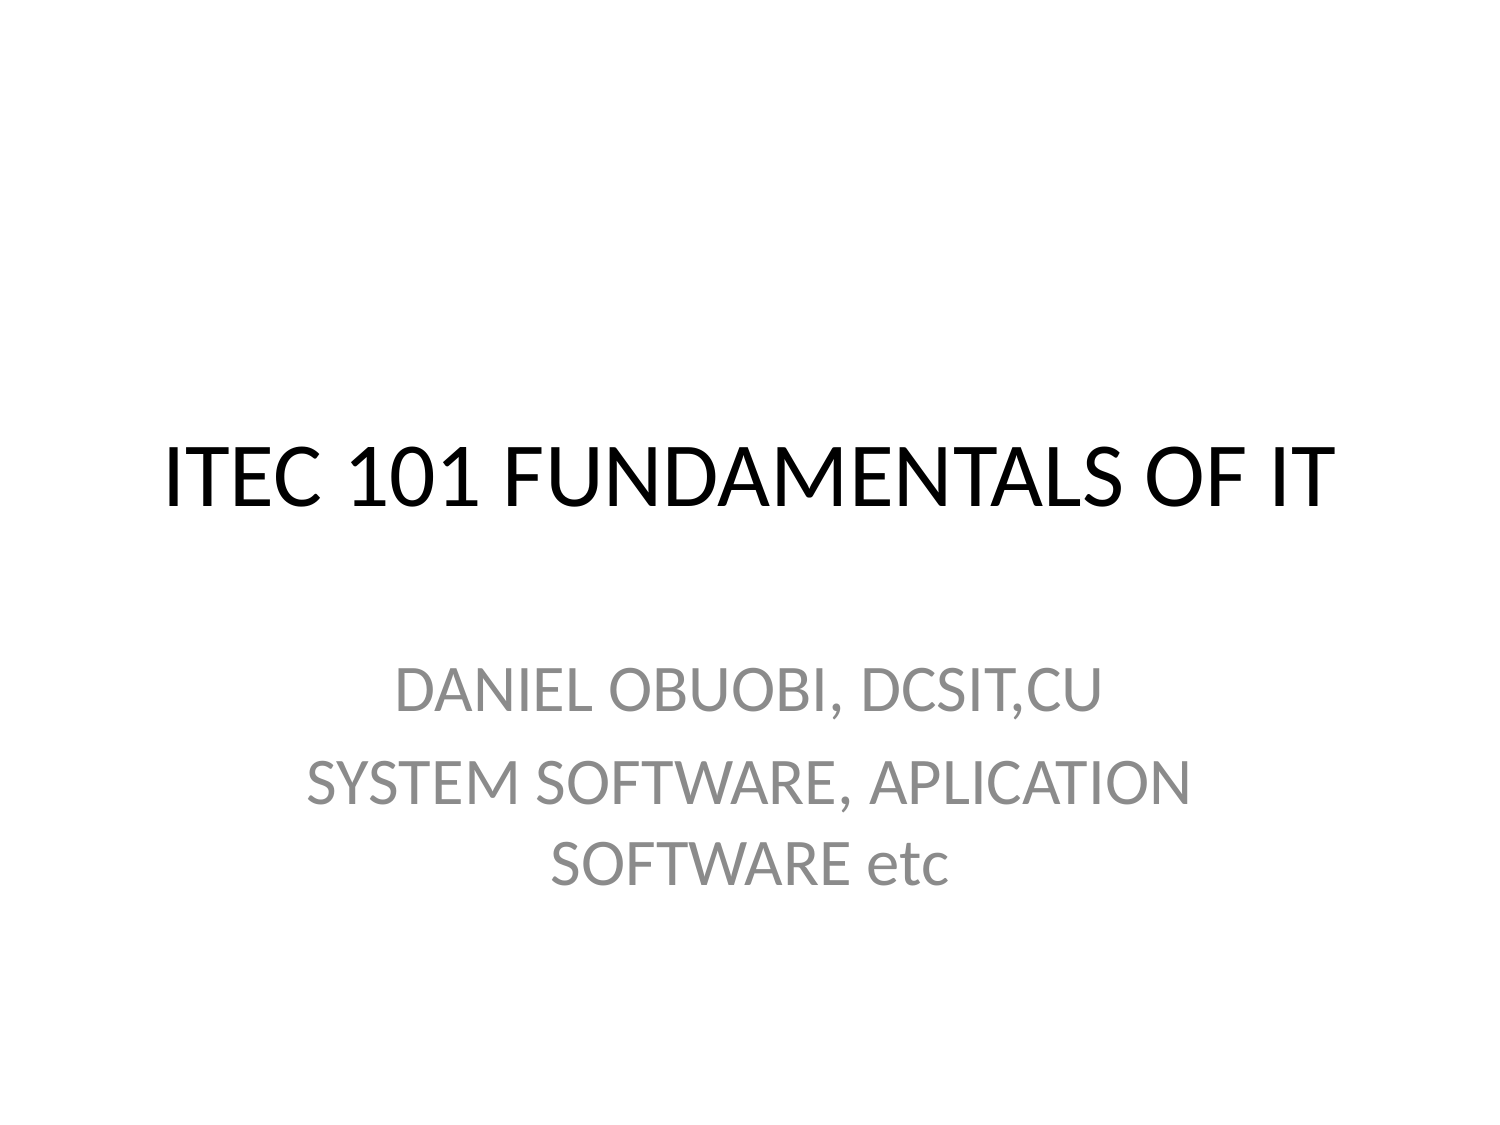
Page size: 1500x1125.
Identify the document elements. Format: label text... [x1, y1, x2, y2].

subtitle DANIEL OBUOBI, DCSIT,CU SYSTEM SOFTWARE, APLICATION SOFTWARE etc [225, 637, 1275, 925]
title ITEC 101 FUNDAMENTALS OF IT [112, 349, 1388, 591]
